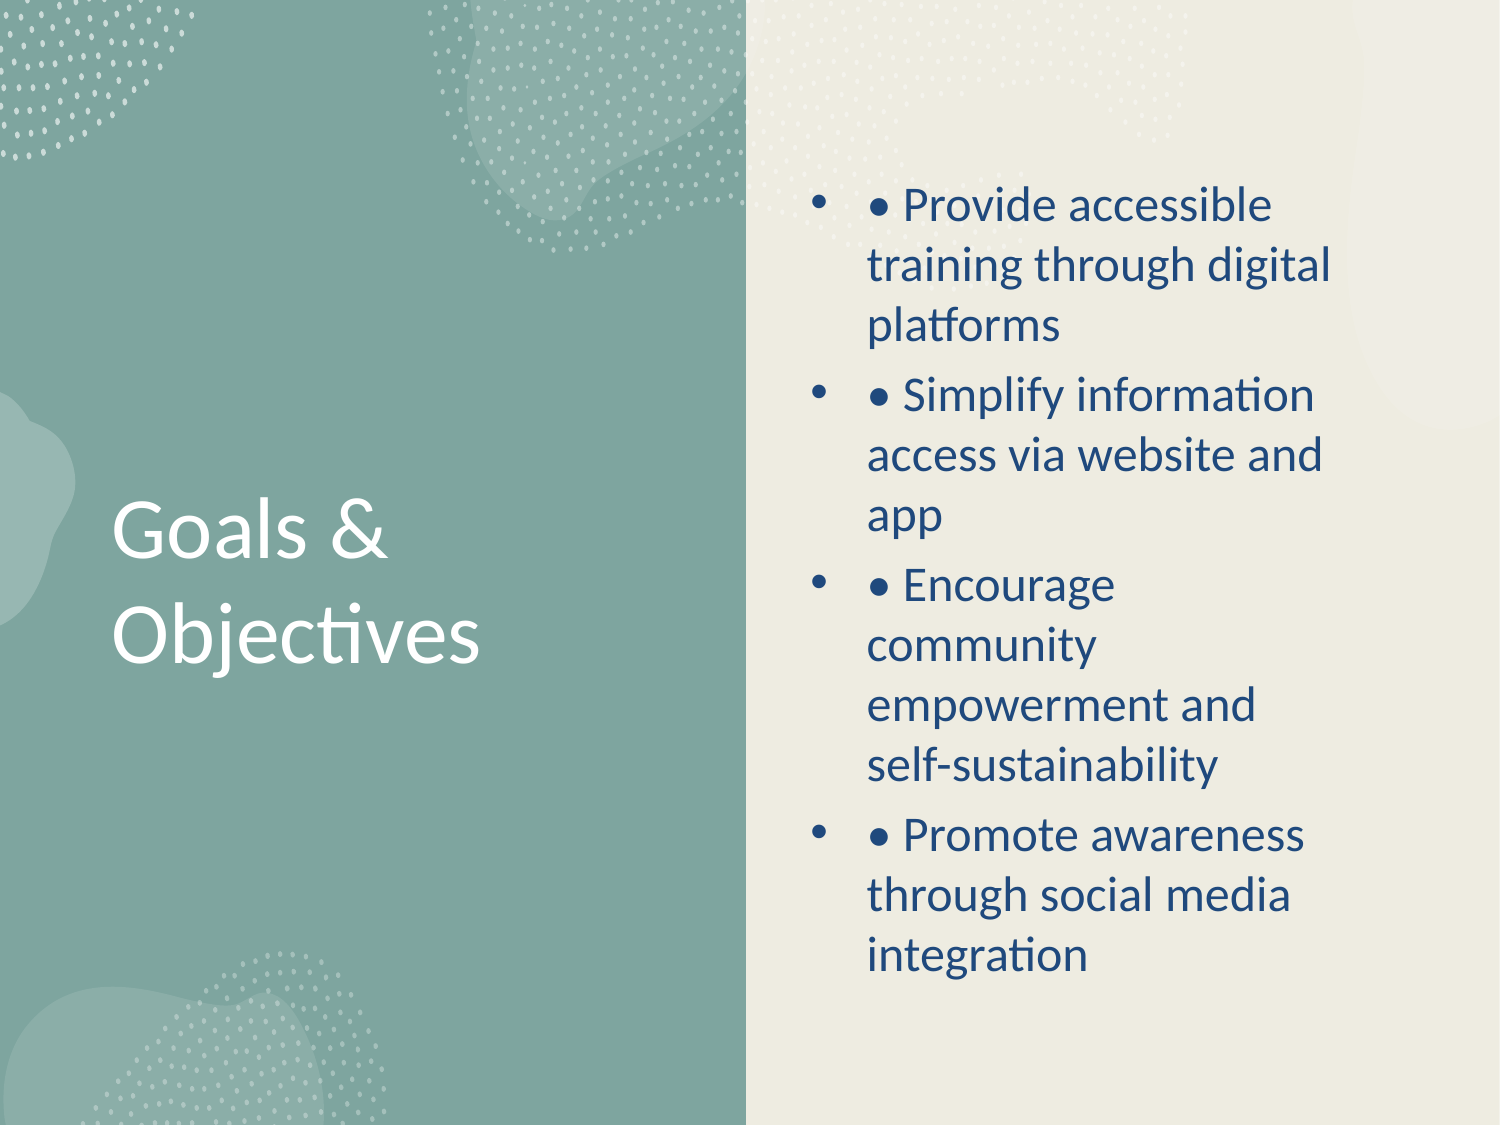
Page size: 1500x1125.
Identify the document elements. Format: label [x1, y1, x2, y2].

text_box [0, 0, 1500, 1125]
